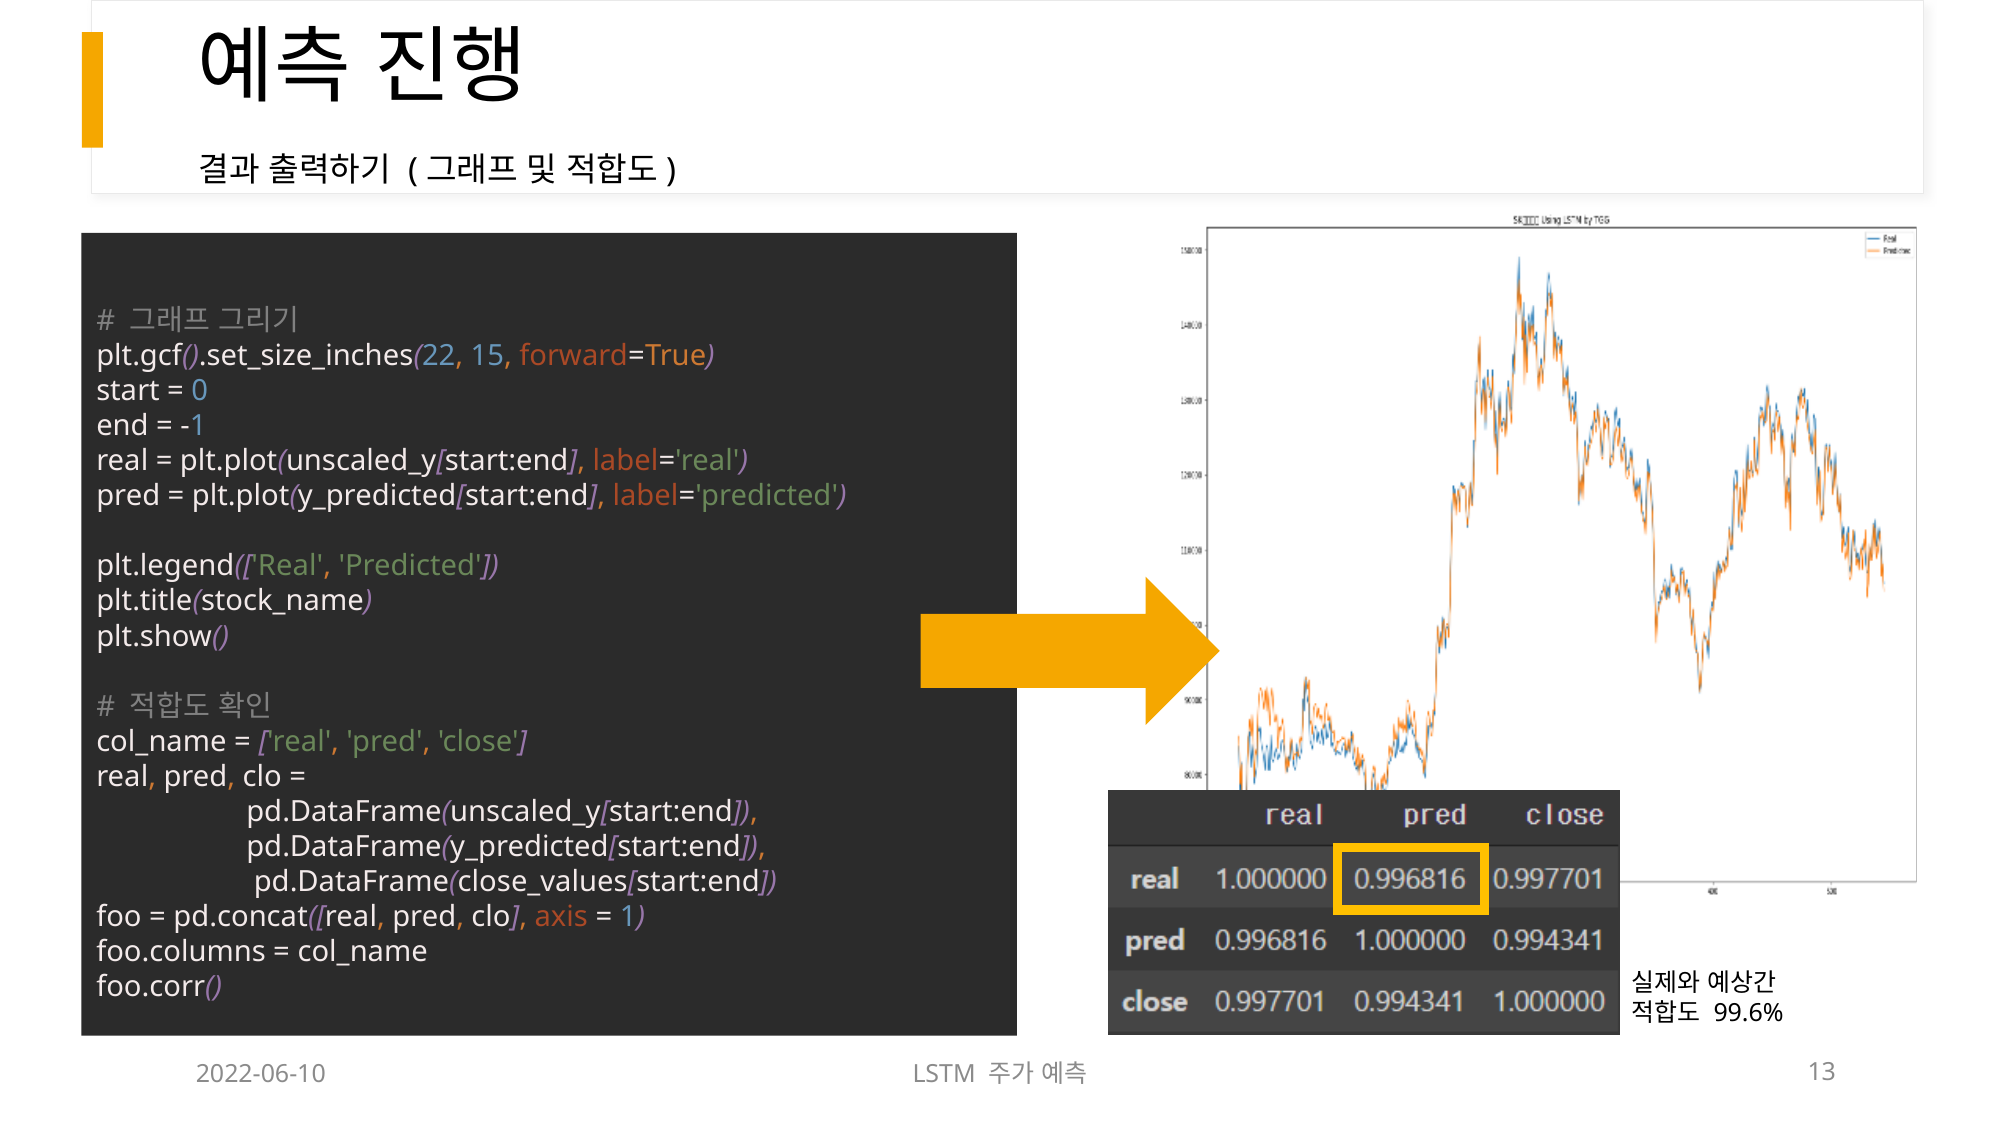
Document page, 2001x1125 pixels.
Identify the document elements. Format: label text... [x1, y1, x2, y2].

text_box 실제와 예상간 적합도 99.6% [1620, 959, 1799, 1034]
text_box # 그래프 그리기 plt.gcf().set_size_inches(22, 15, forward=True) start = 0 end = -1 real = plt.plot(unscaled_y[start:end], label='real') pred = plt.plot(y_predicted[start:end], label='predicted') plt.legend(['Real', 'Predicted']) plt.title(stock_name) plt.show() # 적합도 확인 col_name = ['real', 'pred', 'close'] real, pred, clo = pd.DataFrame(unscaled_y[start:end]), pd.DataFrame(y_predicted[start:end]), pd.DataFrame(close_values[start:end]) foo = pd.concat([real, pred, clo], axis = 1) foo.columns = col_name foo.corr() [81, 232, 1017, 1036]
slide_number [180, 1042, 631, 1103]
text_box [1108, 790, 1620, 1035]
list 결과 출력하기 (그래프 및 적합도) [183, 136, 1851, 194]
title 예측 진행 [183, 0, 1851, 136]
slide_number 13 [1401, 1042, 1851, 1103]
picture [1177, 210, 1920, 901]
footer LSTM 주가 예측 [662, 1042, 1338, 1103]
text_box [919, 574, 1177, 728]
